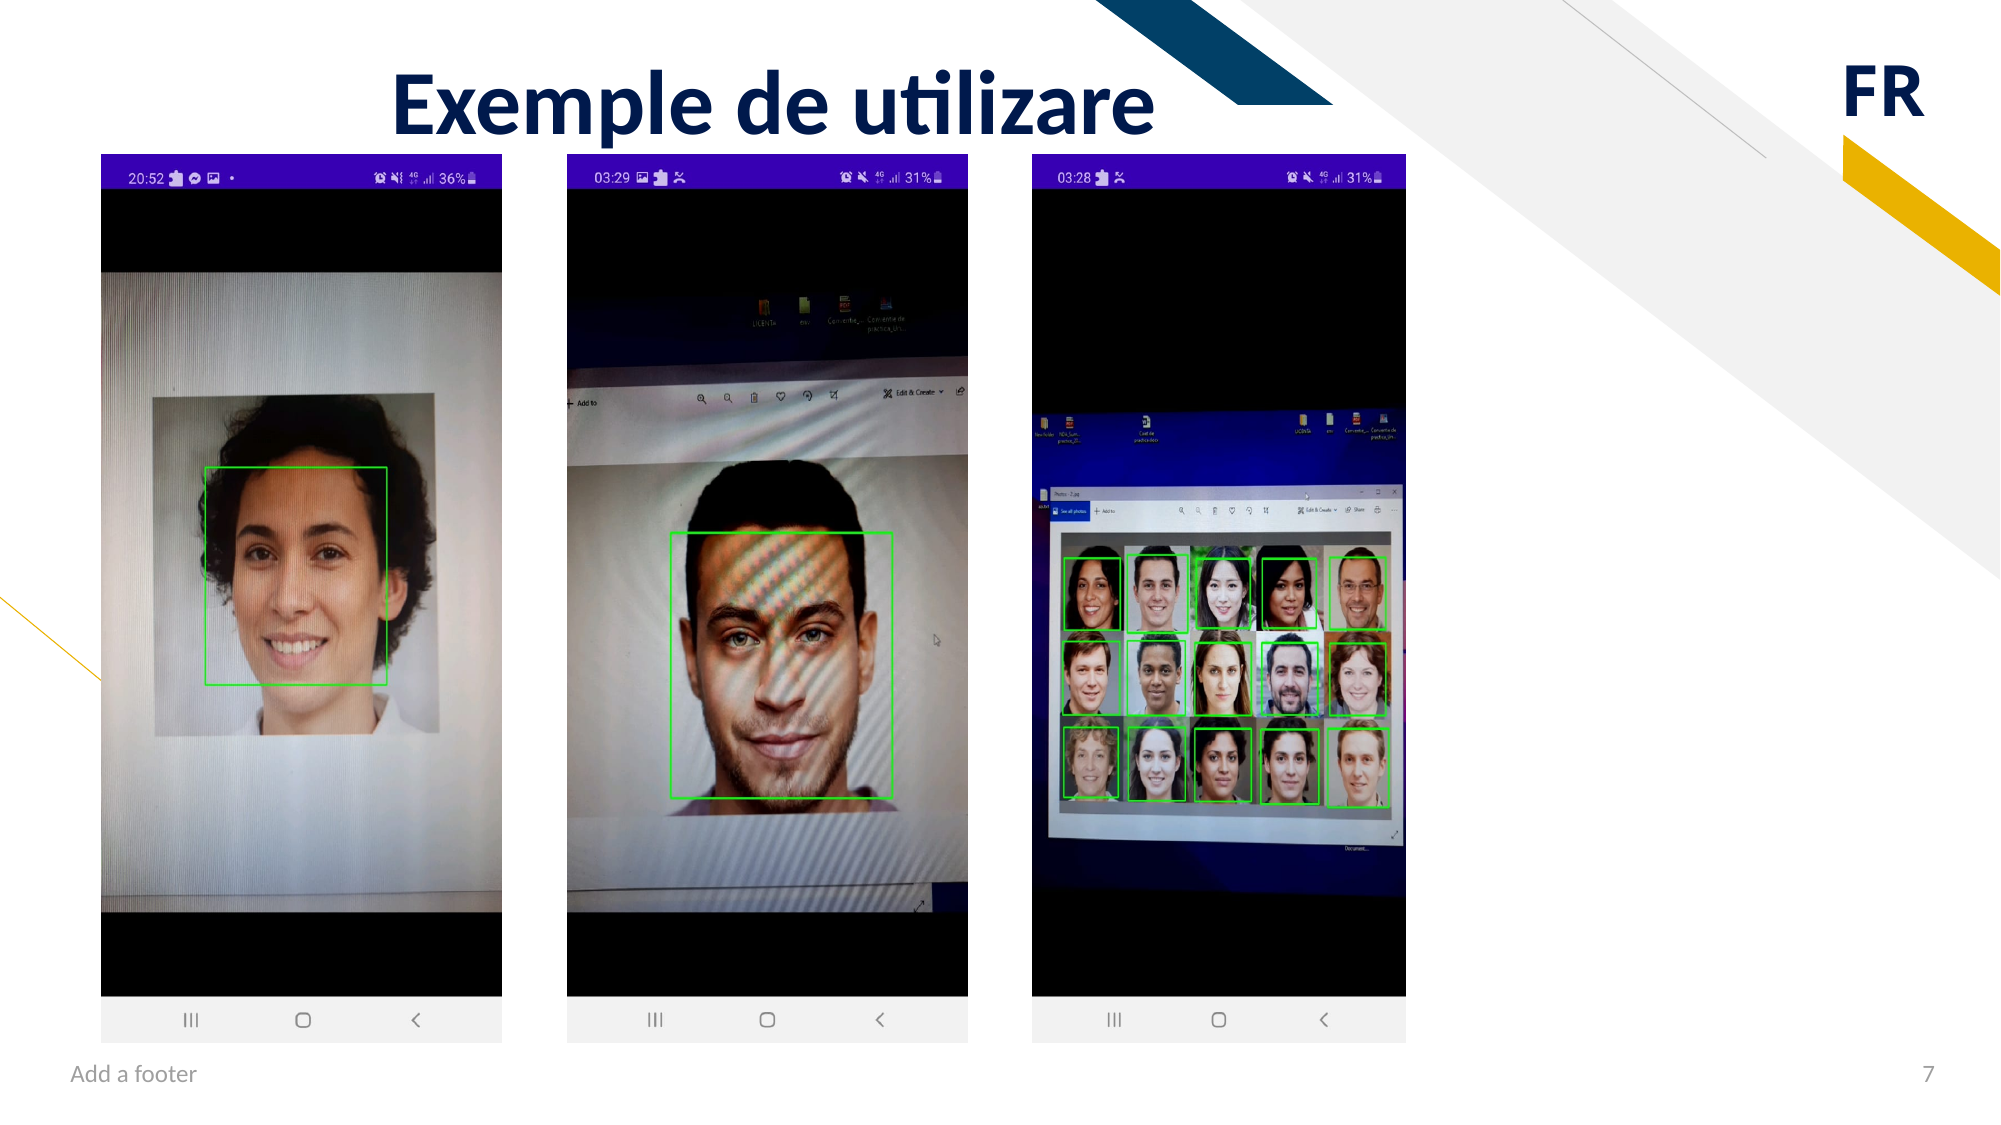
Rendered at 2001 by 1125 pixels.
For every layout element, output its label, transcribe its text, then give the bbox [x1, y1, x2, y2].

footer Add a footer [55, 1042, 731, 1103]
title Exemple de utilizare [376, 0, 1743, 155]
slide_number 7 [1828, 1042, 1950, 1103]
picture [101, 154, 502, 1043]
picture [1032, 154, 1406, 1043]
picture [567, 154, 968, 1043]
